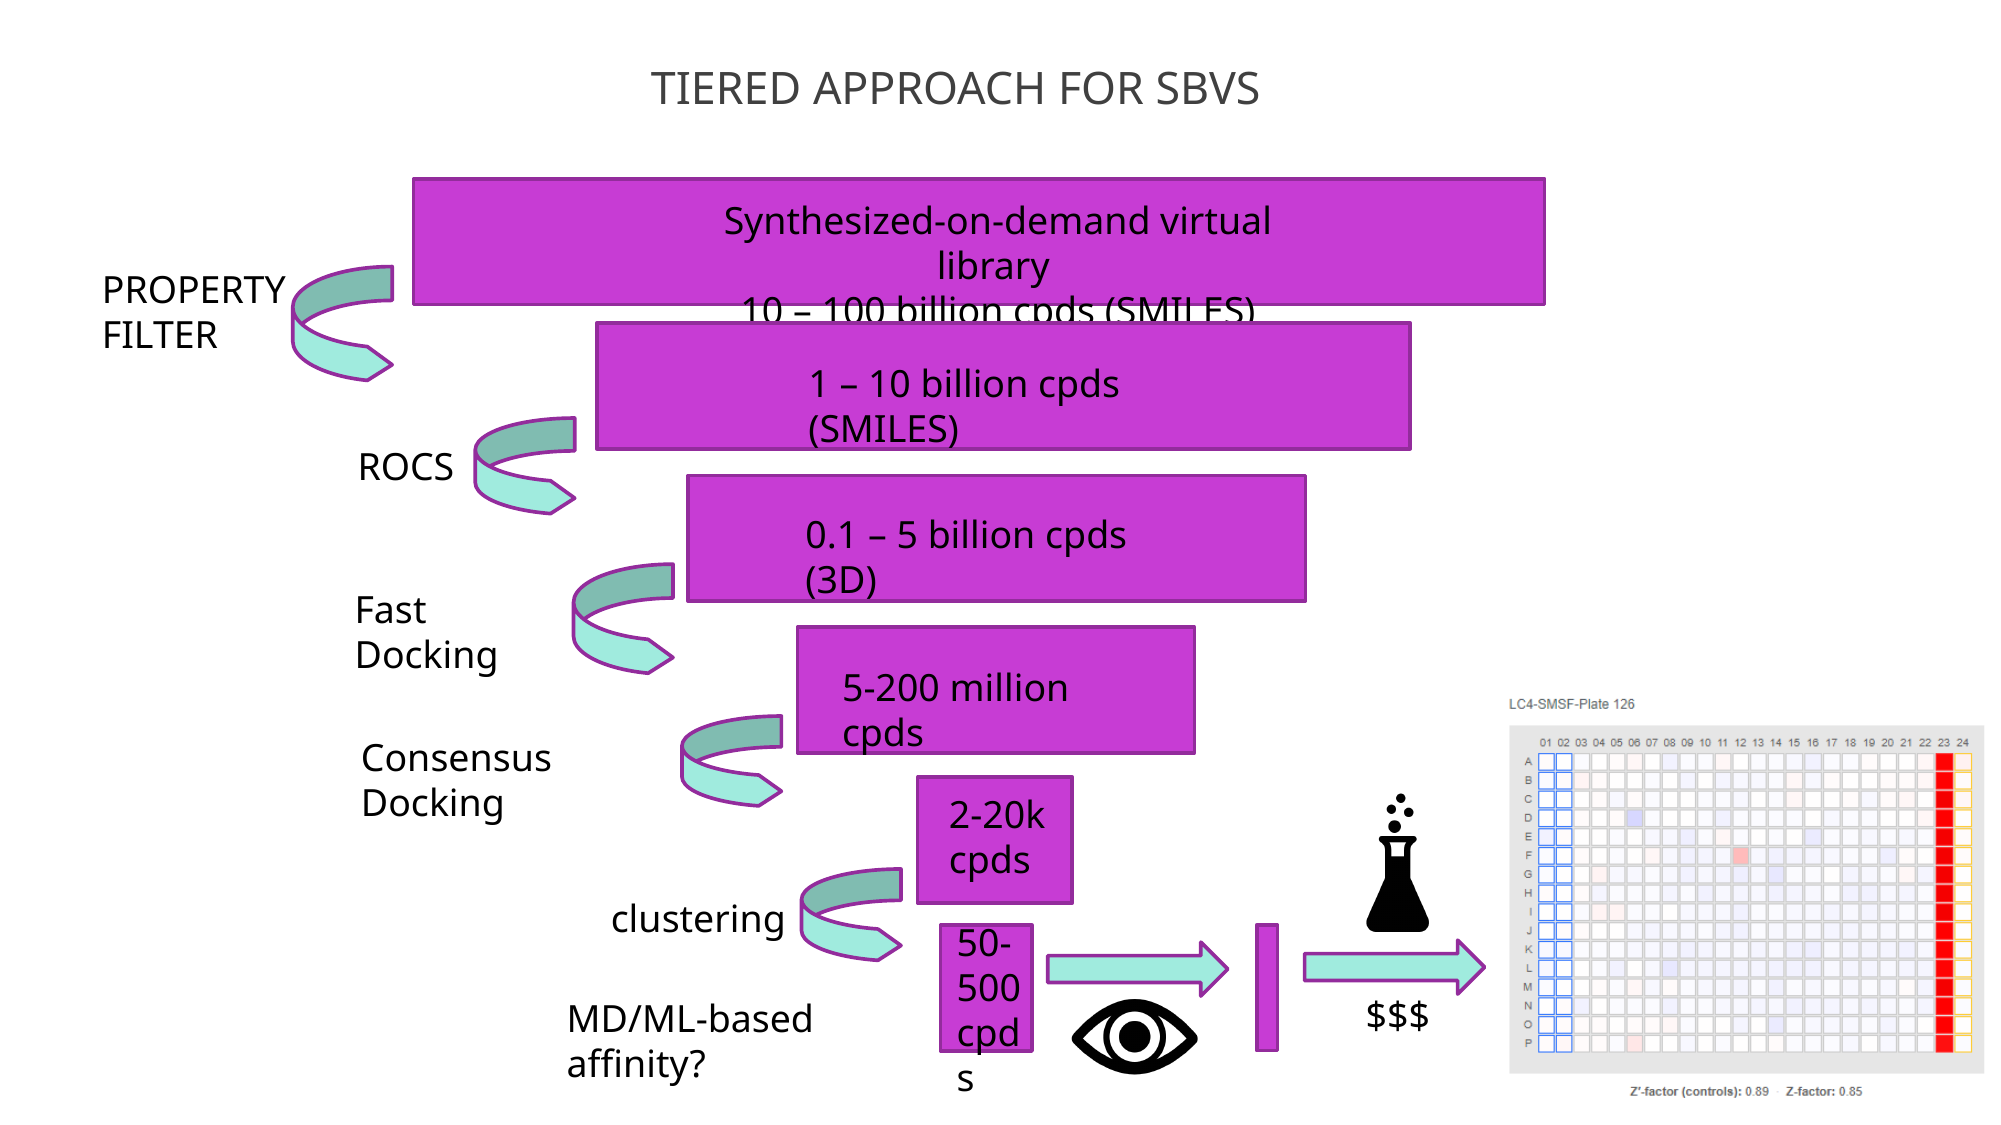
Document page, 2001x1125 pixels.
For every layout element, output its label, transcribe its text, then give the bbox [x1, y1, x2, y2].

text_box 5-200 million cpds [827, 656, 1148, 762]
text_box [1045, 940, 1230, 986]
text_box ROCS [342, 436, 477, 496]
text_box Fast Docking [339, 578, 573, 684]
text_box [412, 177, 1546, 306]
text_box [916, 775, 1074, 905]
text_box [477, 416, 577, 516]
text_box MD/ML-based affinity? [551, 987, 919, 1092]
title Tiered approach for SBVS [635, 23, 1350, 122]
text_box 50-500 cpds [941, 911, 1042, 1107]
text_box PROPERTY FILTER [87, 258, 341, 363]
text_box [341, 264, 395, 309]
picture [1058, 960, 1210, 1112]
text_box Synthesized-on-demand virtual library 10 – 100 billion cpds (SMILES) [683, 189, 1313, 321]
text_box Consensus Docking [346, 726, 692, 832]
text_box 0.1 – 5 billion cpds (3D) [790, 503, 1195, 609]
text_box [796, 625, 1196, 755]
text_box [573, 562, 675, 676]
picture [1322, 786, 1474, 938]
text_box [692, 714, 784, 808]
text_box [1302, 948, 1486, 996]
text_box [1255, 923, 1279, 1052]
text_box [686, 474, 1307, 603]
text_box 1 – 10 billion cpds (SMILES) [793, 352, 1263, 458]
picture [1504, 689, 1993, 1110]
text_box $$$ [1350, 985, 1445, 1045]
text_box [801, 867, 903, 963]
text_box [305, 340, 395, 383]
text_box 2-20k cpds [934, 783, 1080, 889]
text_box clustering [596, 887, 801, 948]
text_box [595, 321, 1412, 451]
